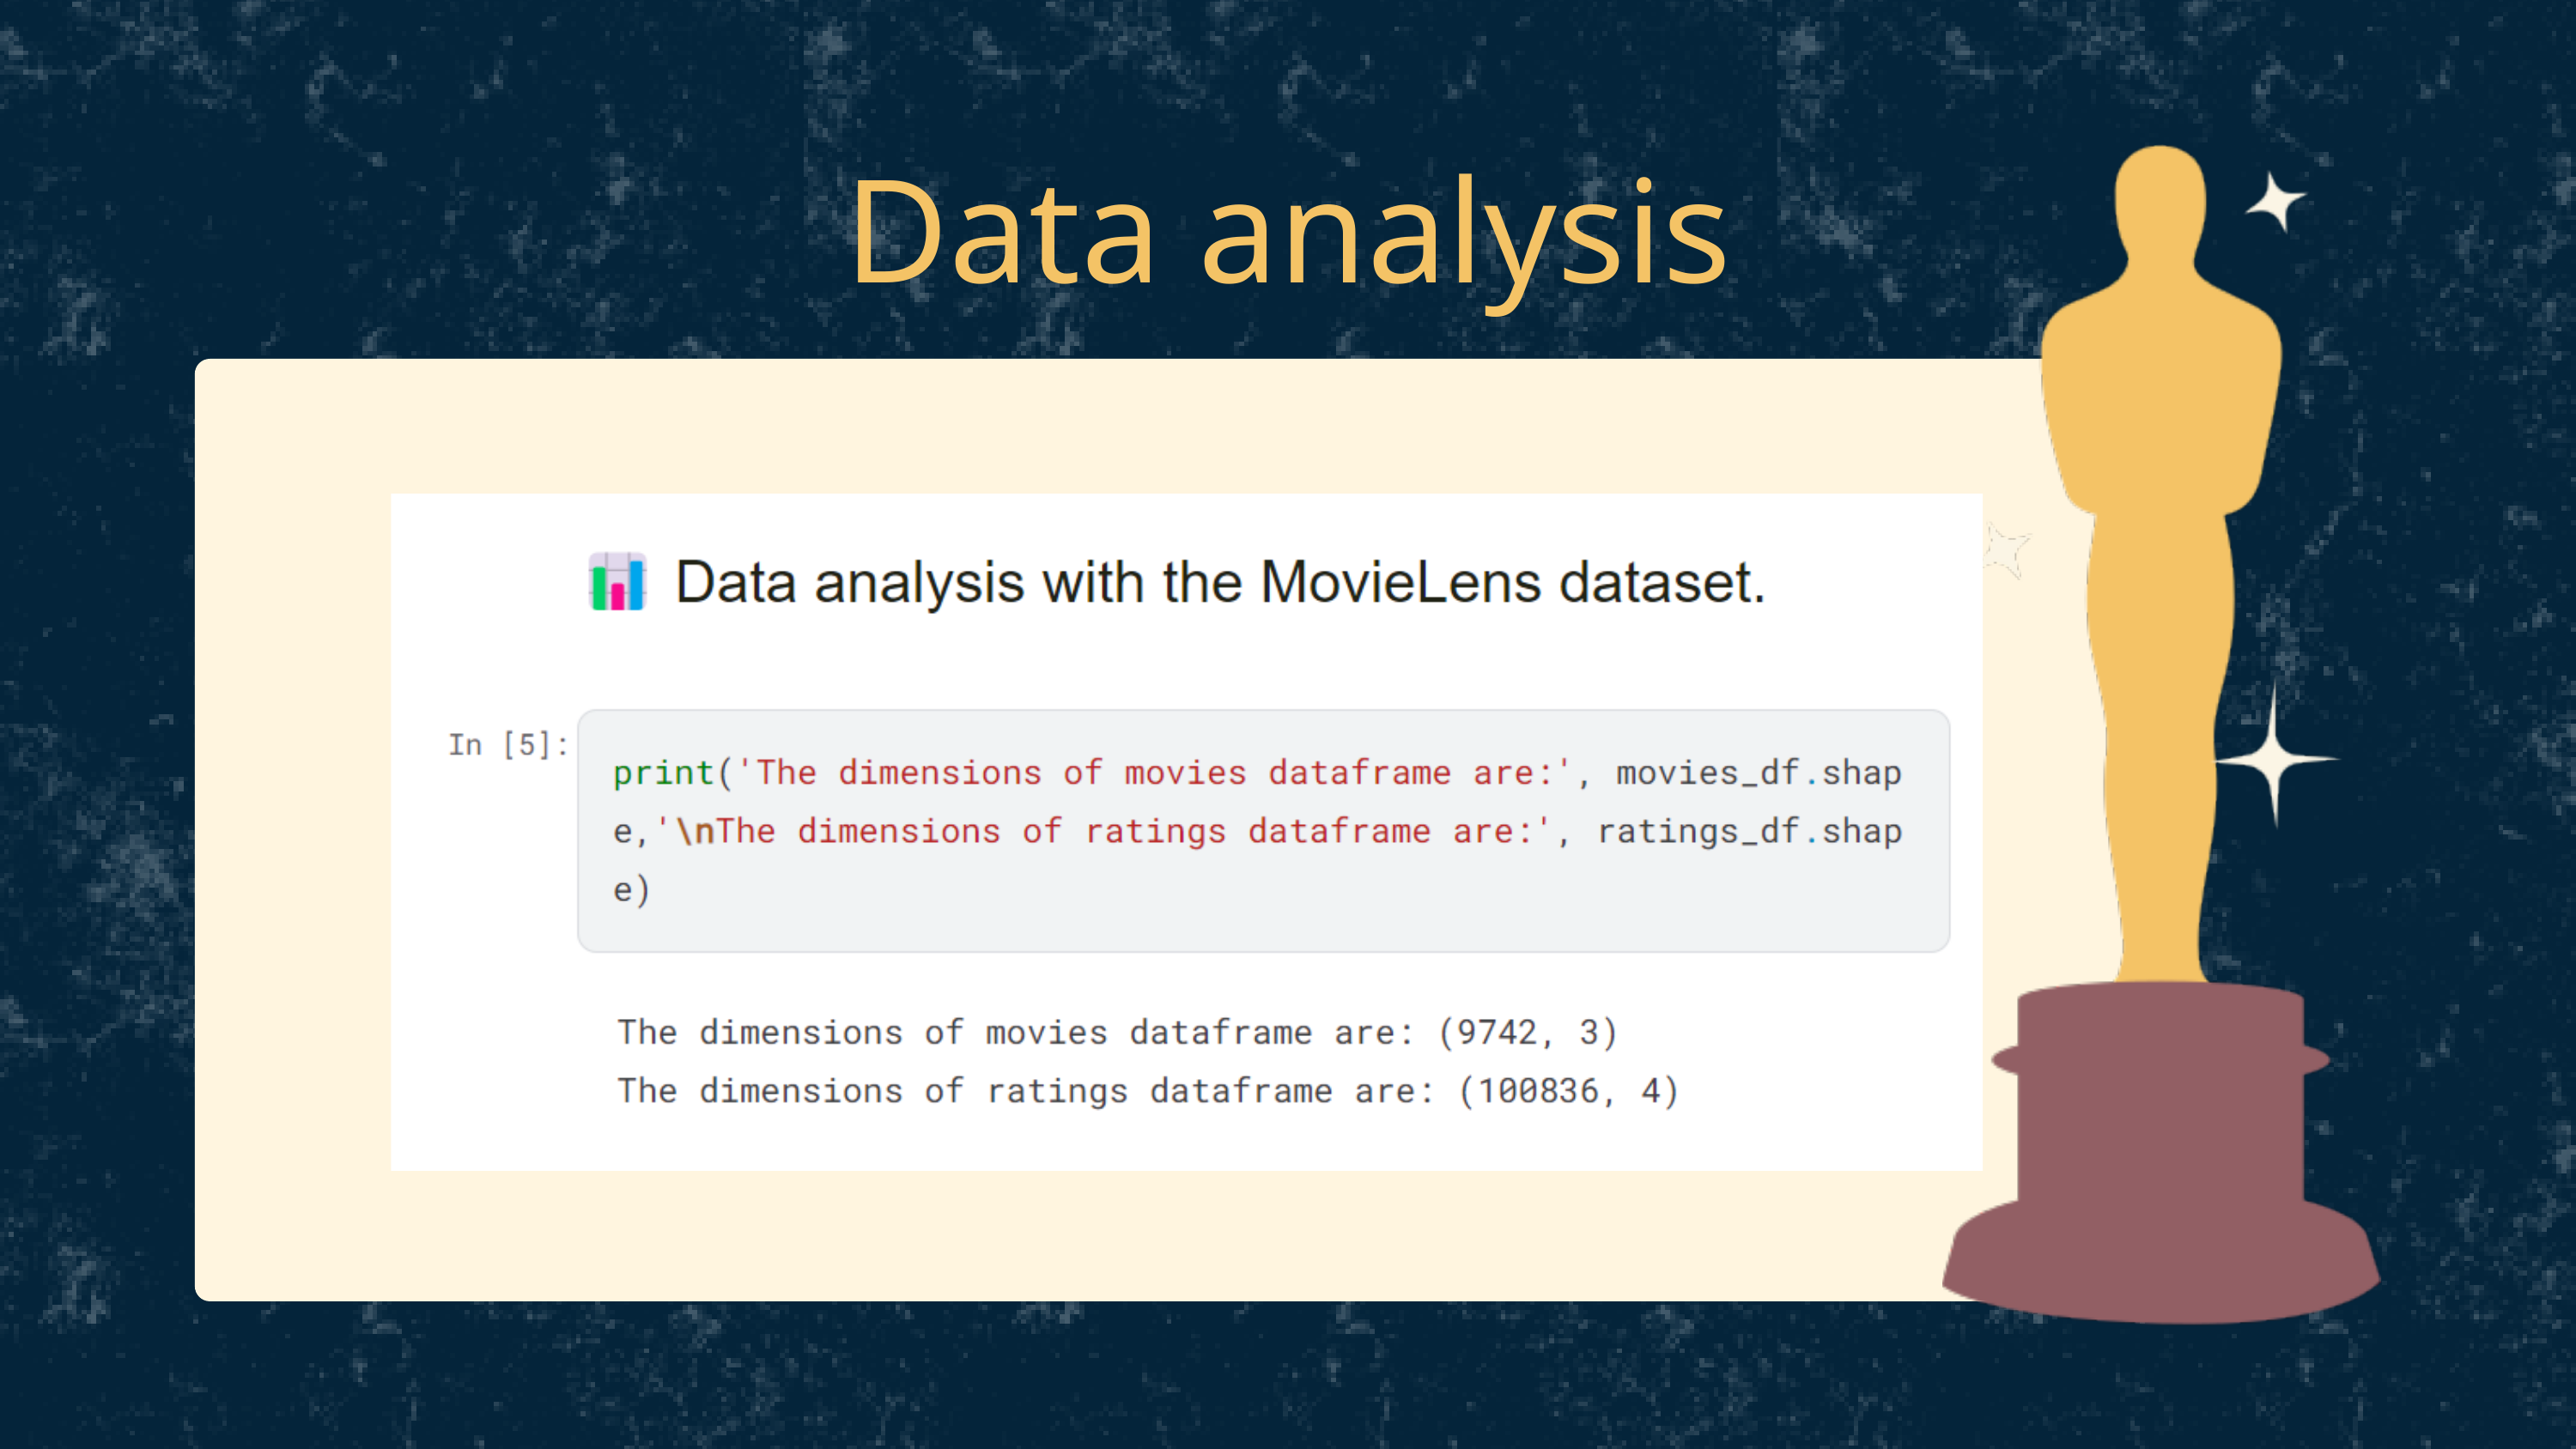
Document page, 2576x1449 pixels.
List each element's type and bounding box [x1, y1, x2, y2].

text_box [0, 0, 2576, 1449]
text_box [194, 144, 2382, 1331]
